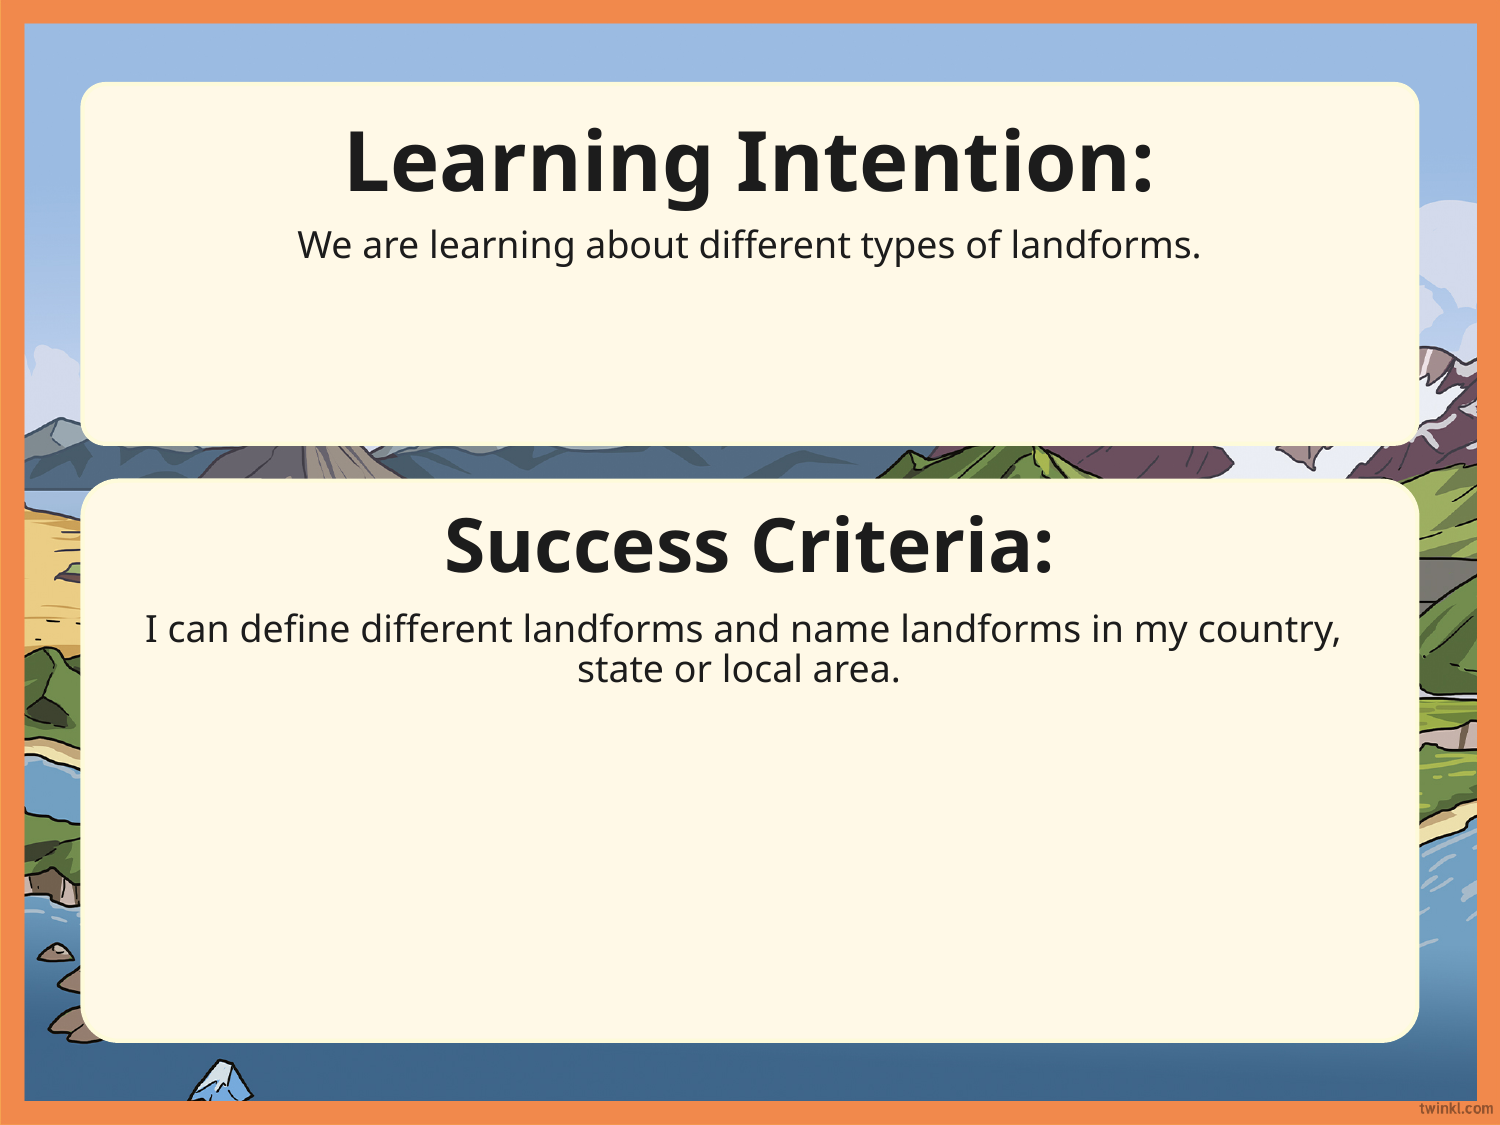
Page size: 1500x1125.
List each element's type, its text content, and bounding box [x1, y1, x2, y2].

picture [0, 0, 1500, 1125]
text_box [81, 83, 1419, 445]
text_box Learning Intention: [103, 120, 1397, 183]
text_box Success Criteria: [103, 503, 1397, 568]
text_box [81, 479, 1419, 1042]
text_box I can define different landforms and name landforms in my country, state or local area. [103, 568, 1397, 1000]
list We are learning about different types of landforms. [101, 183, 1399, 418]
